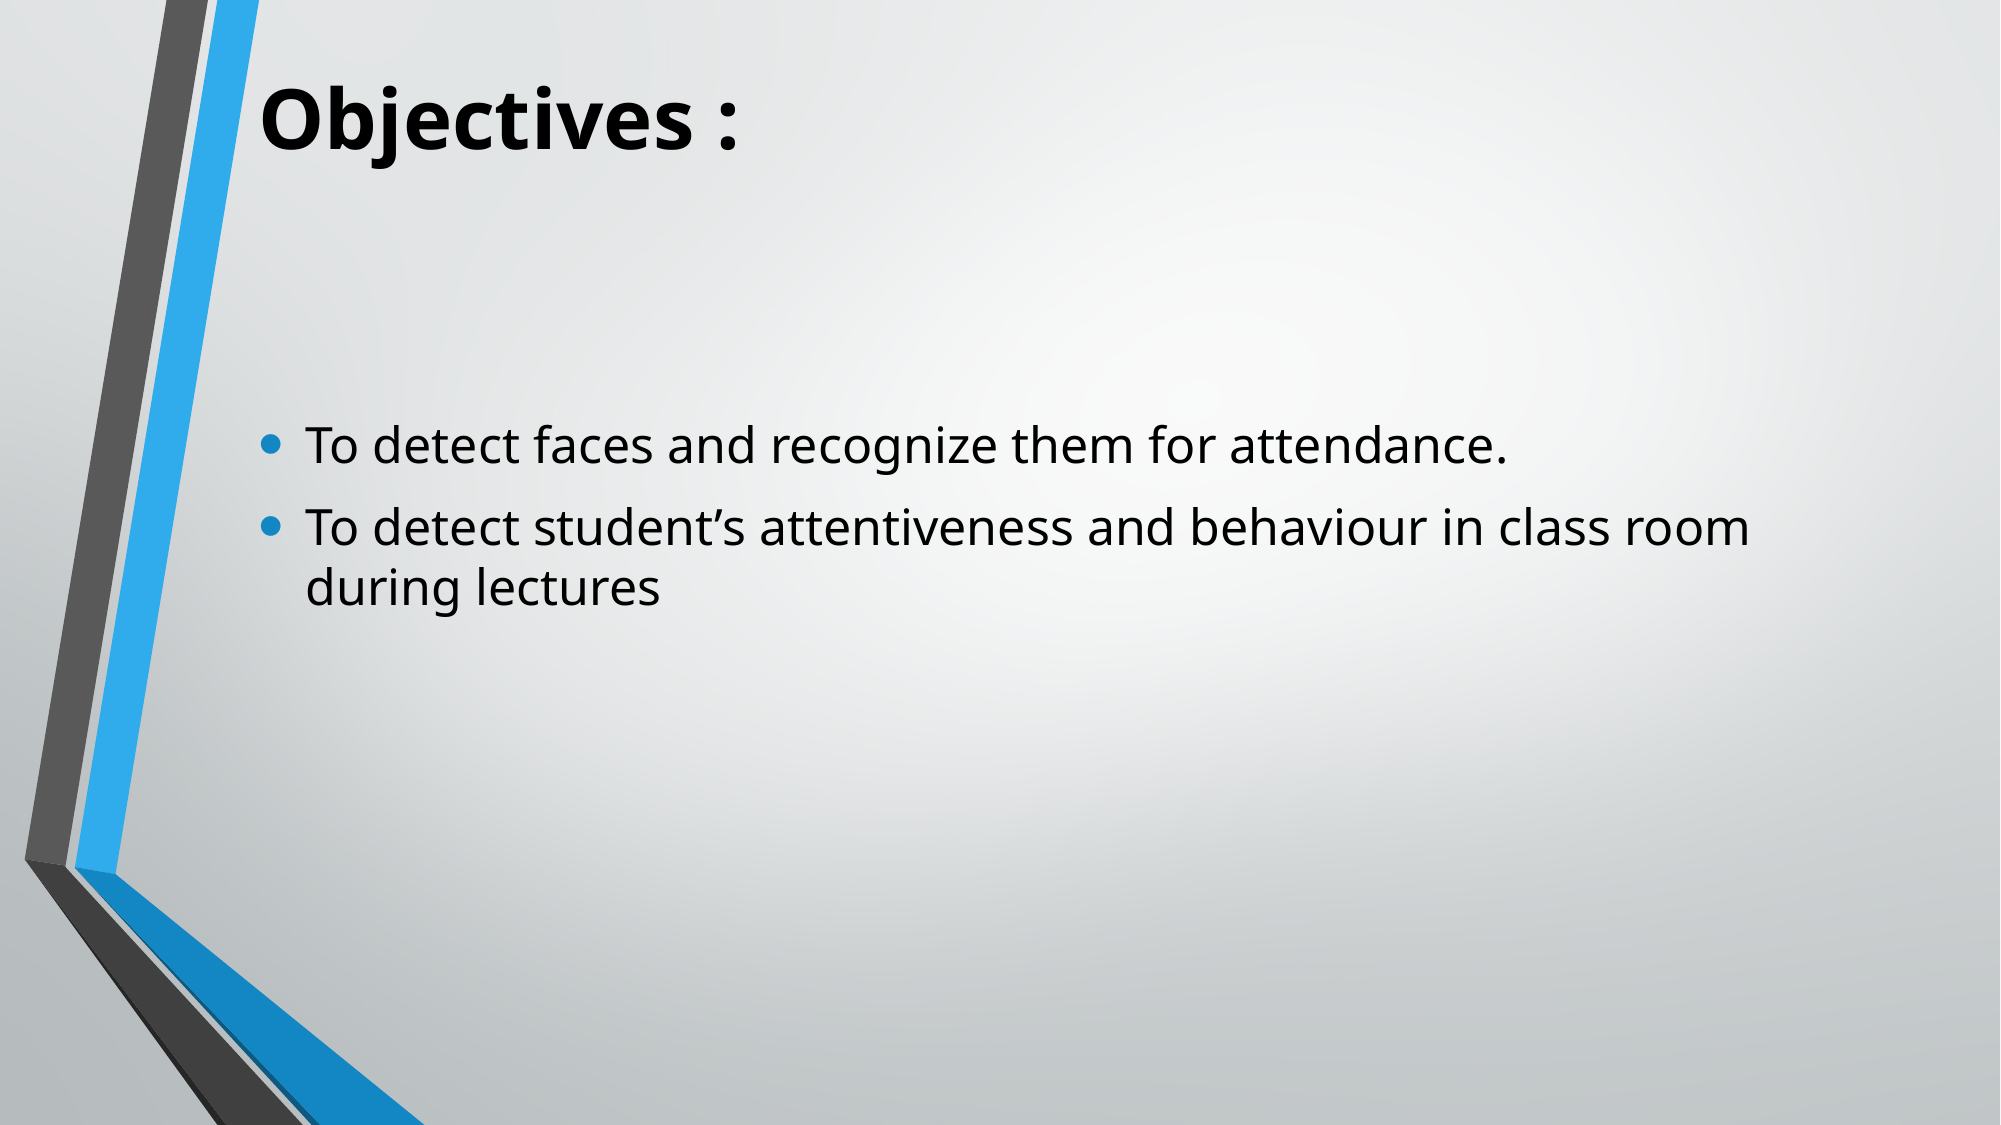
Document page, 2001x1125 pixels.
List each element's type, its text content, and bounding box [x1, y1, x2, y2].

title Objectives : [243, 0, 1887, 233]
list To detect faces and recognize them for attendance. To detect student’s attentiveness and behaviour in class room during lectures [243, 327, 1887, 702]
